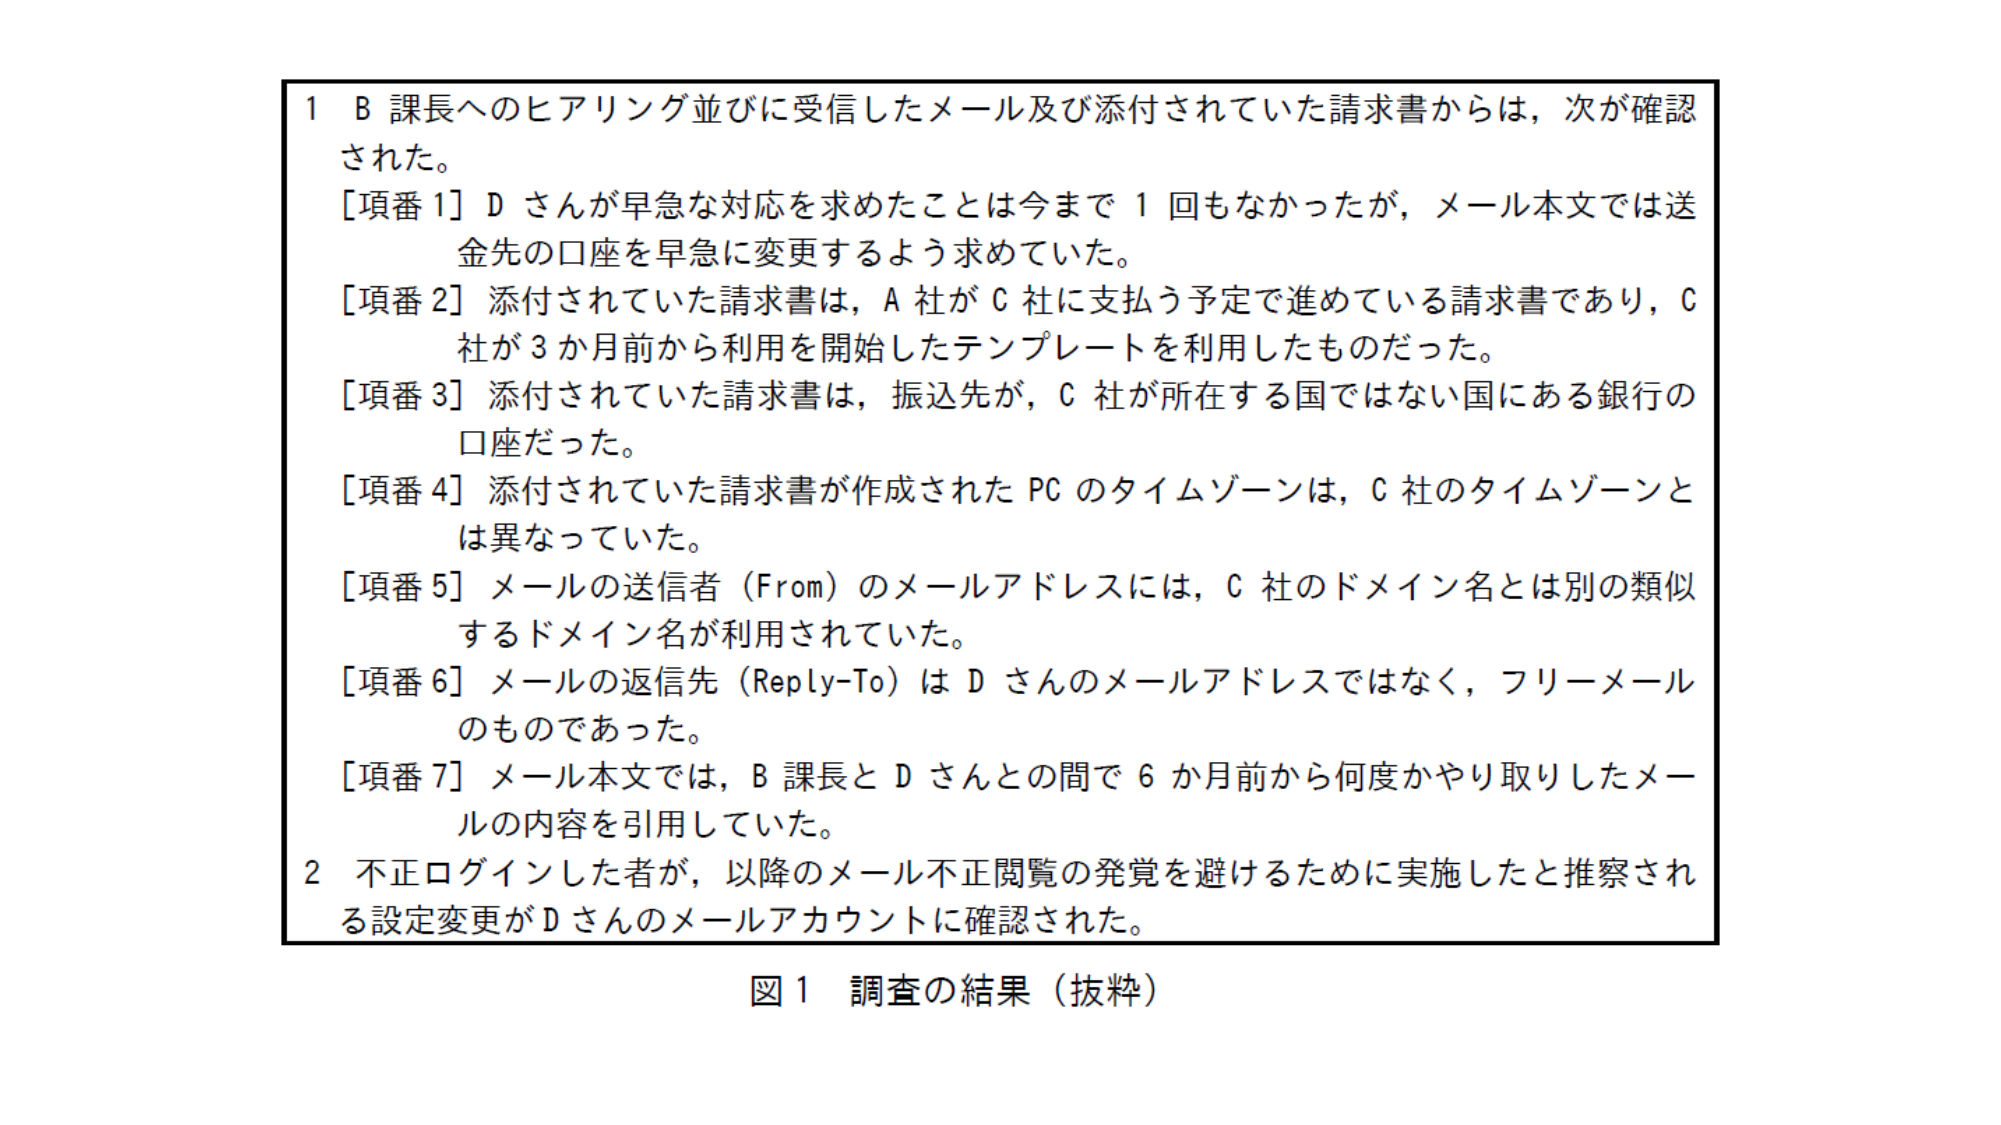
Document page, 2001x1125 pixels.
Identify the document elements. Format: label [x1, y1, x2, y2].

picture [269, 60, 1731, 1026]
